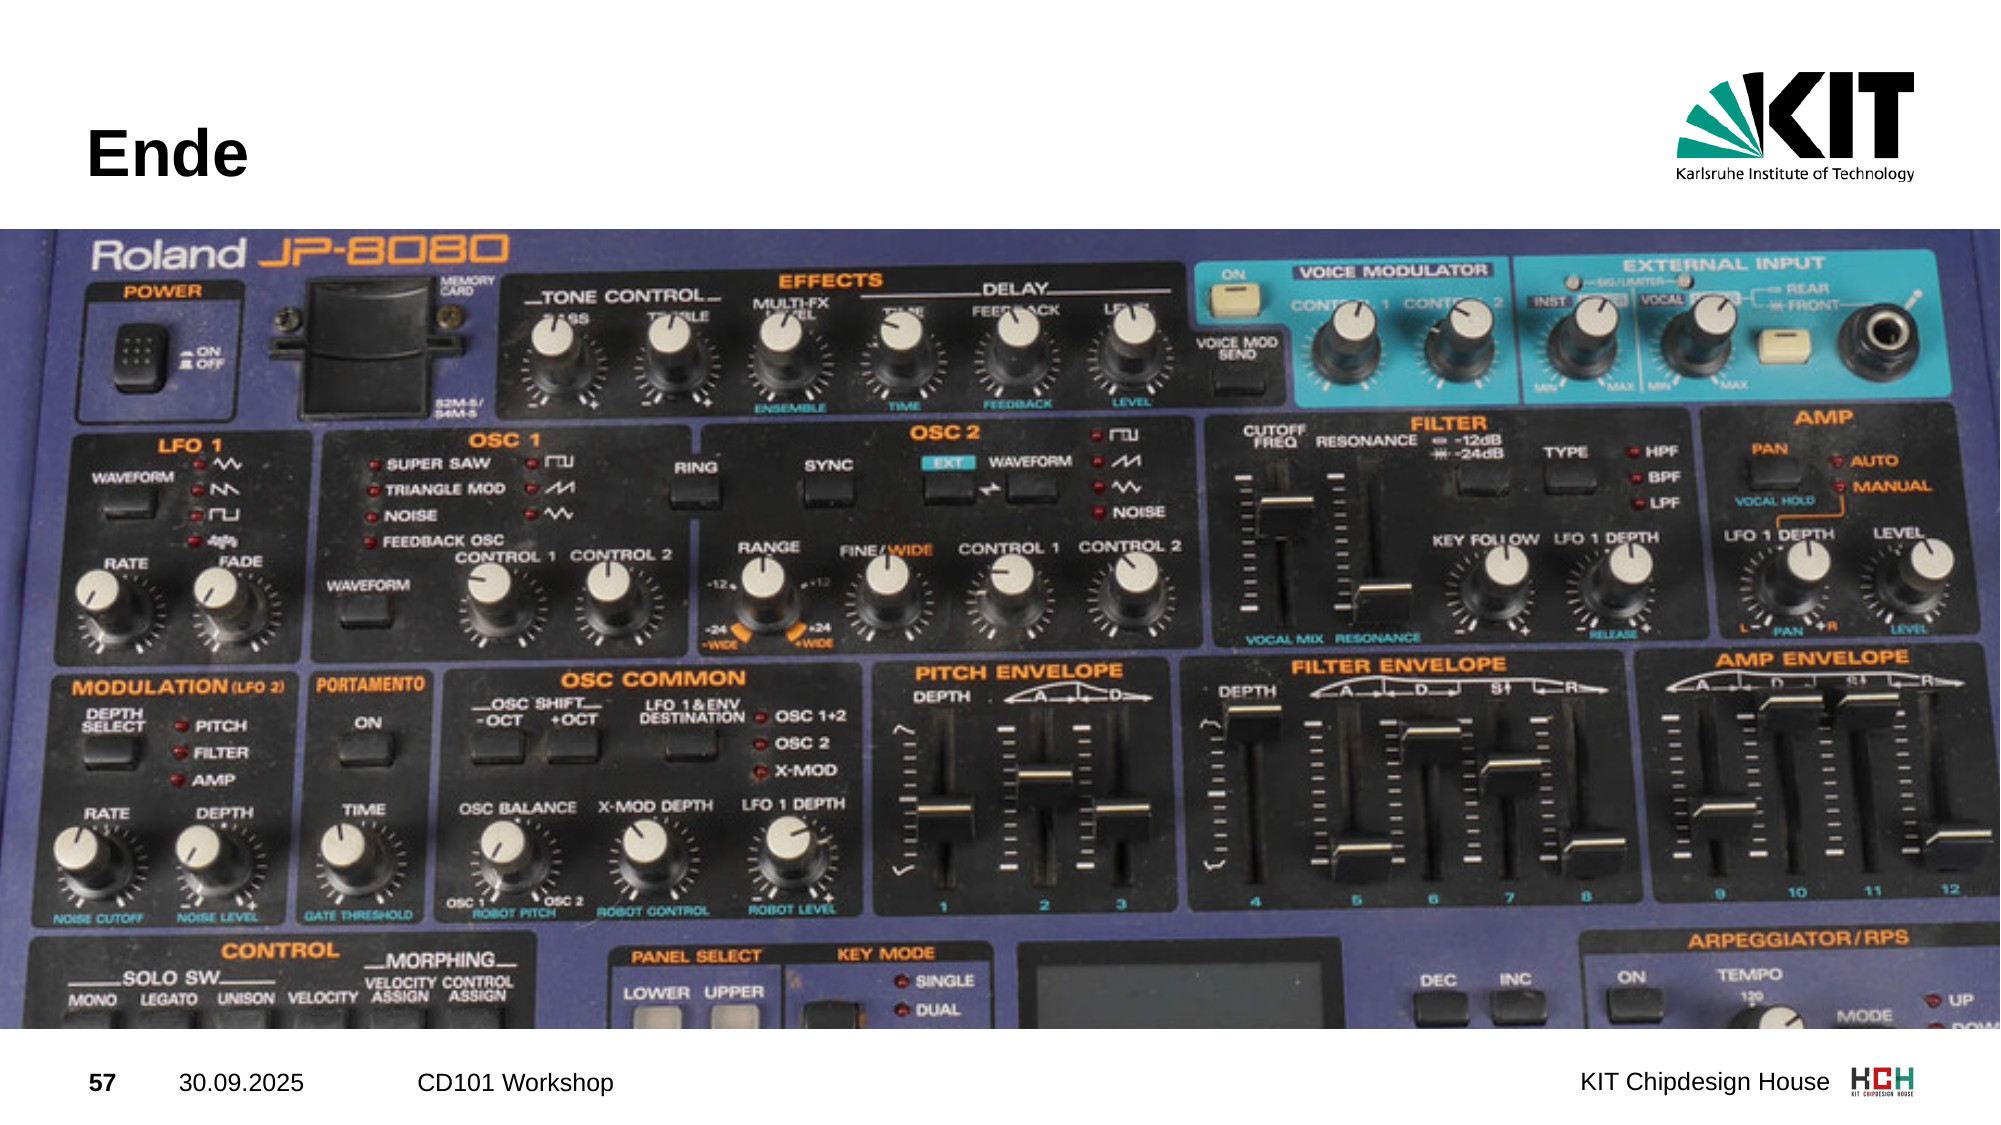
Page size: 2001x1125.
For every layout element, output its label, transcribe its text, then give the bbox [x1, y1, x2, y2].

picture [0, 229, 2000, 1029]
slide_number 57 [88, 1038, 161, 1125]
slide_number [178, 1038, 404, 1125]
title Ende [86, 64, 1589, 191]
footer CD101 Workshop [417, 1038, 1275, 1125]
picture [1851, 1067, 1914, 1097]
picture [1677, 72, 1914, 182]
